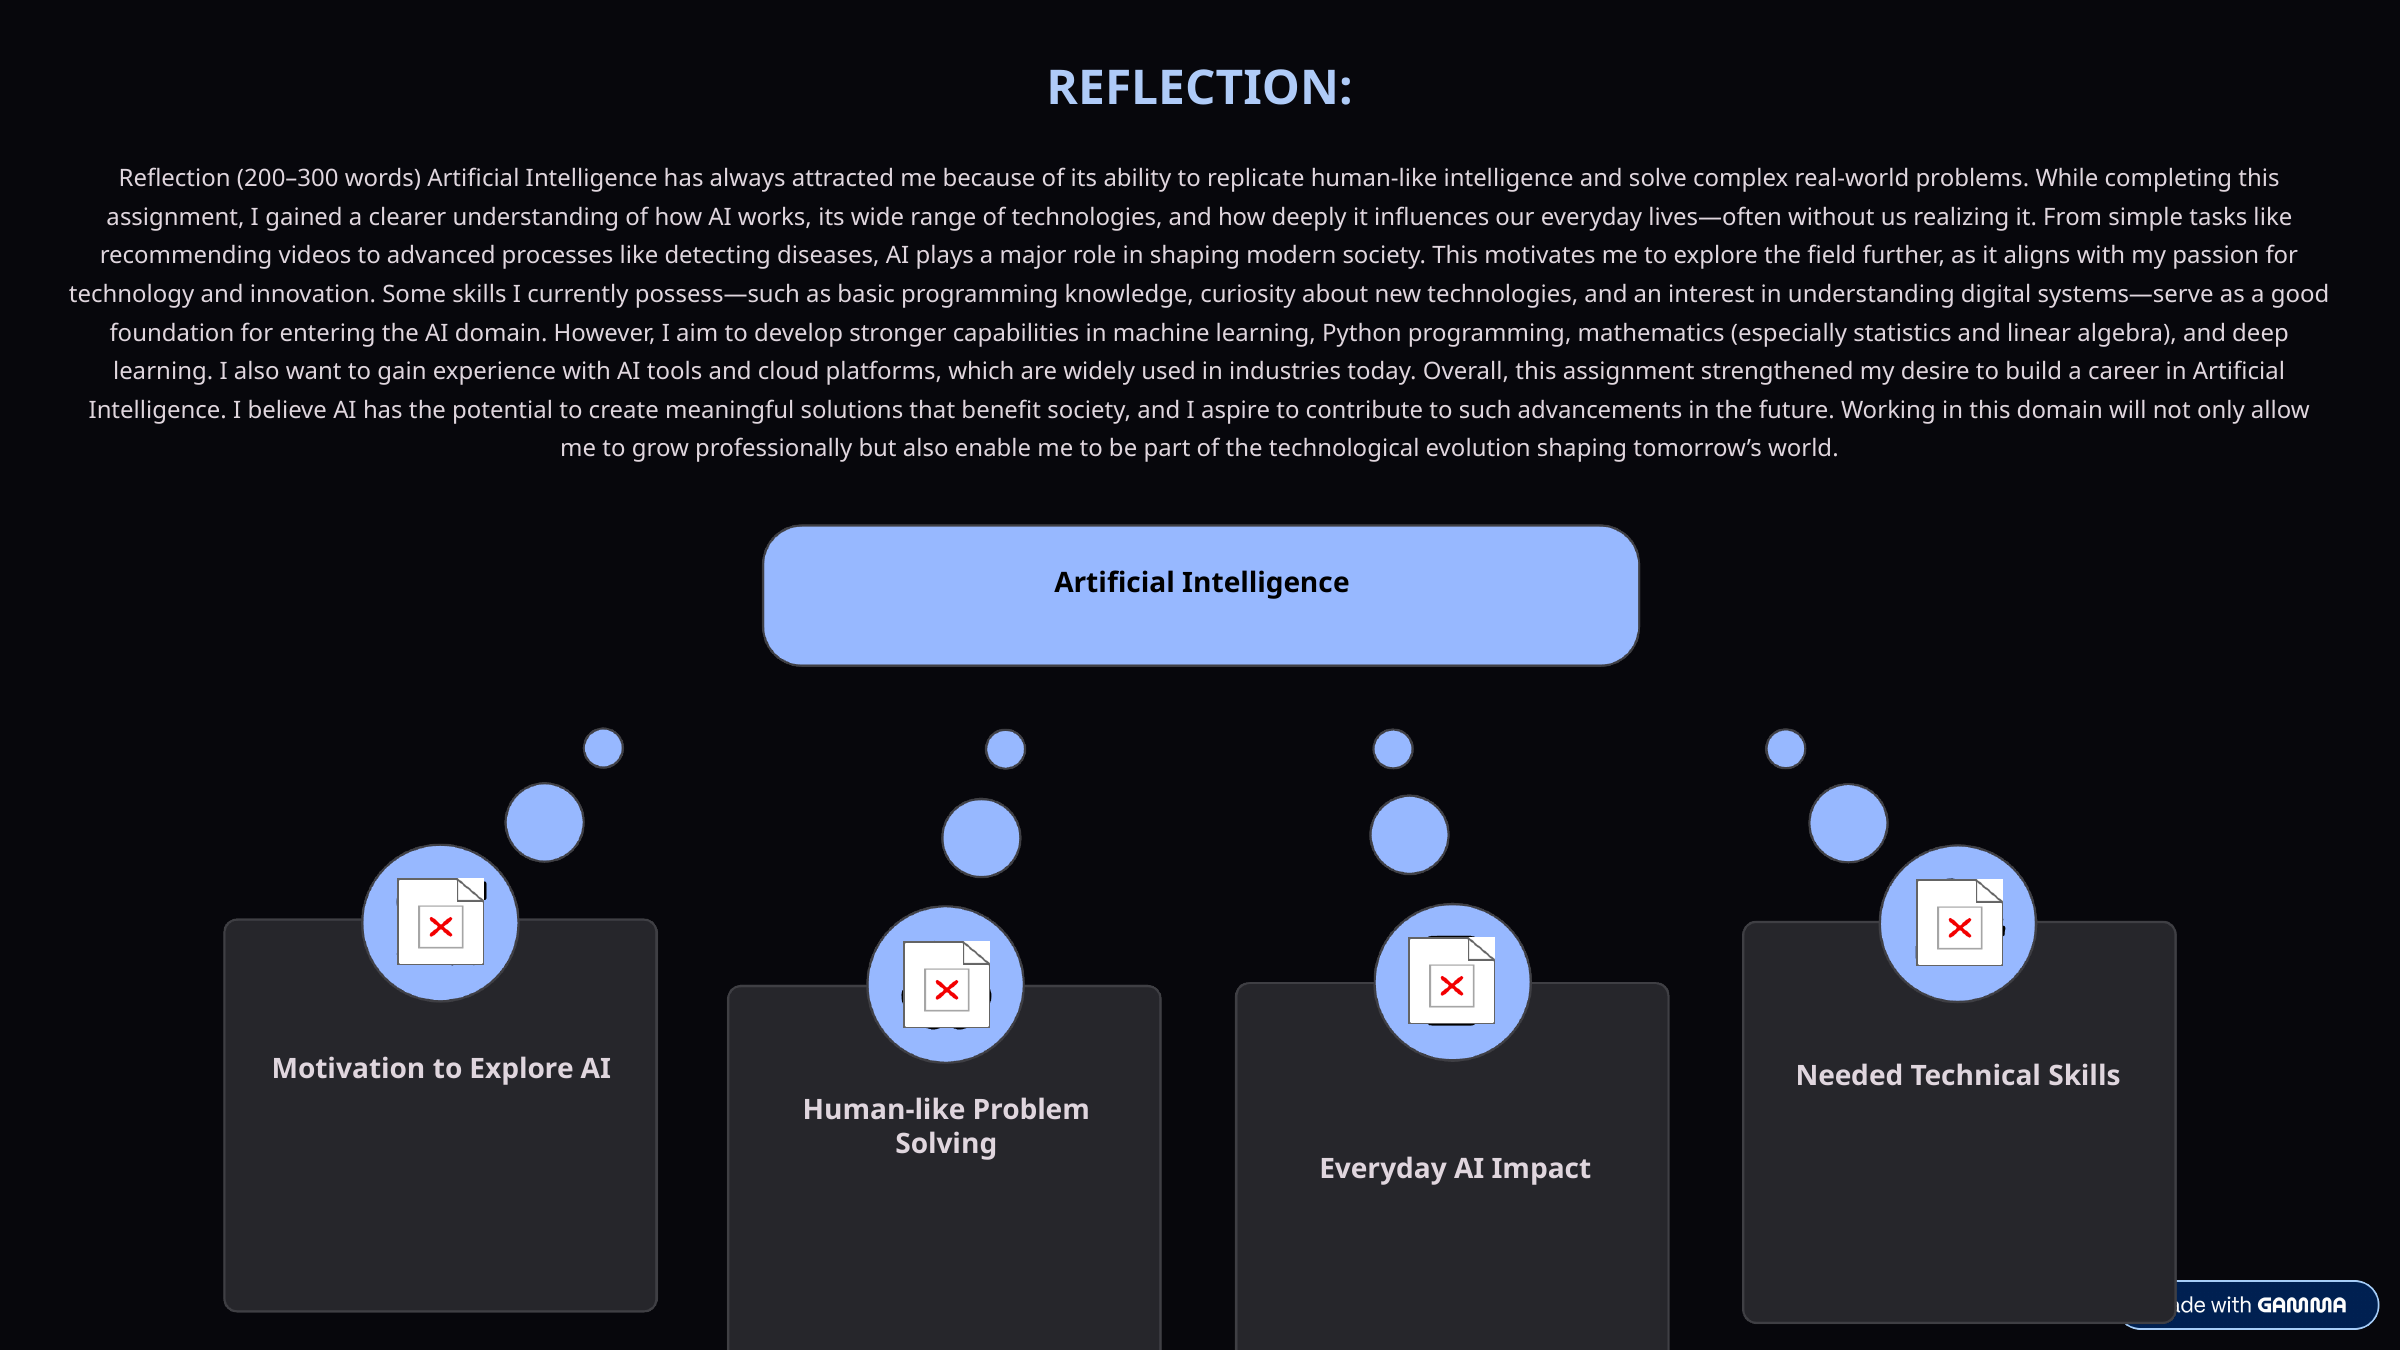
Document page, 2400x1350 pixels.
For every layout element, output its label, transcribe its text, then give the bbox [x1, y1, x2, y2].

text_box REFLECTION: [956, 53, 1444, 115]
picture [185, 486, 2389, 1350]
text_box Reflection (200–300 words) Artificial Intelligence has always attracted me because of its ability to replicate human-like intelligence and solve complex real-world problems. While completing this assignment, I gained a clearer understanding of how AI works, its wide range of technologies, and how deeply it influences our everyday lives—often without us realizing it. From simple tasks like recommending videos to advanced processes like detecting diseases, AI plays a major role in shaping modern society. This motivates me to explore the field further, as it aligns with my passion for technology and innovation. Some skills I currently possess—such as basic programming knowledge, curiosity about new technologies, and an interest in understanding digital systems—serve as a good foundation for entering the AI domain. However, I aim to develop stronger capabilities in machine learning, Python programming, mathematics (especially statistics and linear algebra), and deep learning. I also want to gain experience with AI tools and cloud platforms, which are widely used in industries today. Overall, this assignment strengthened my desire to build a career in Artificial Intelligence. I believe AI has the potential to create meaningful solutions that benefit society, and I aspire to contribute to such advancements in the future. Working in this domain will not only allow me to grow professionally but also enable me to be part of the technological evolution shaping tomorrow’s world. [68, 153, 2332, 465]
